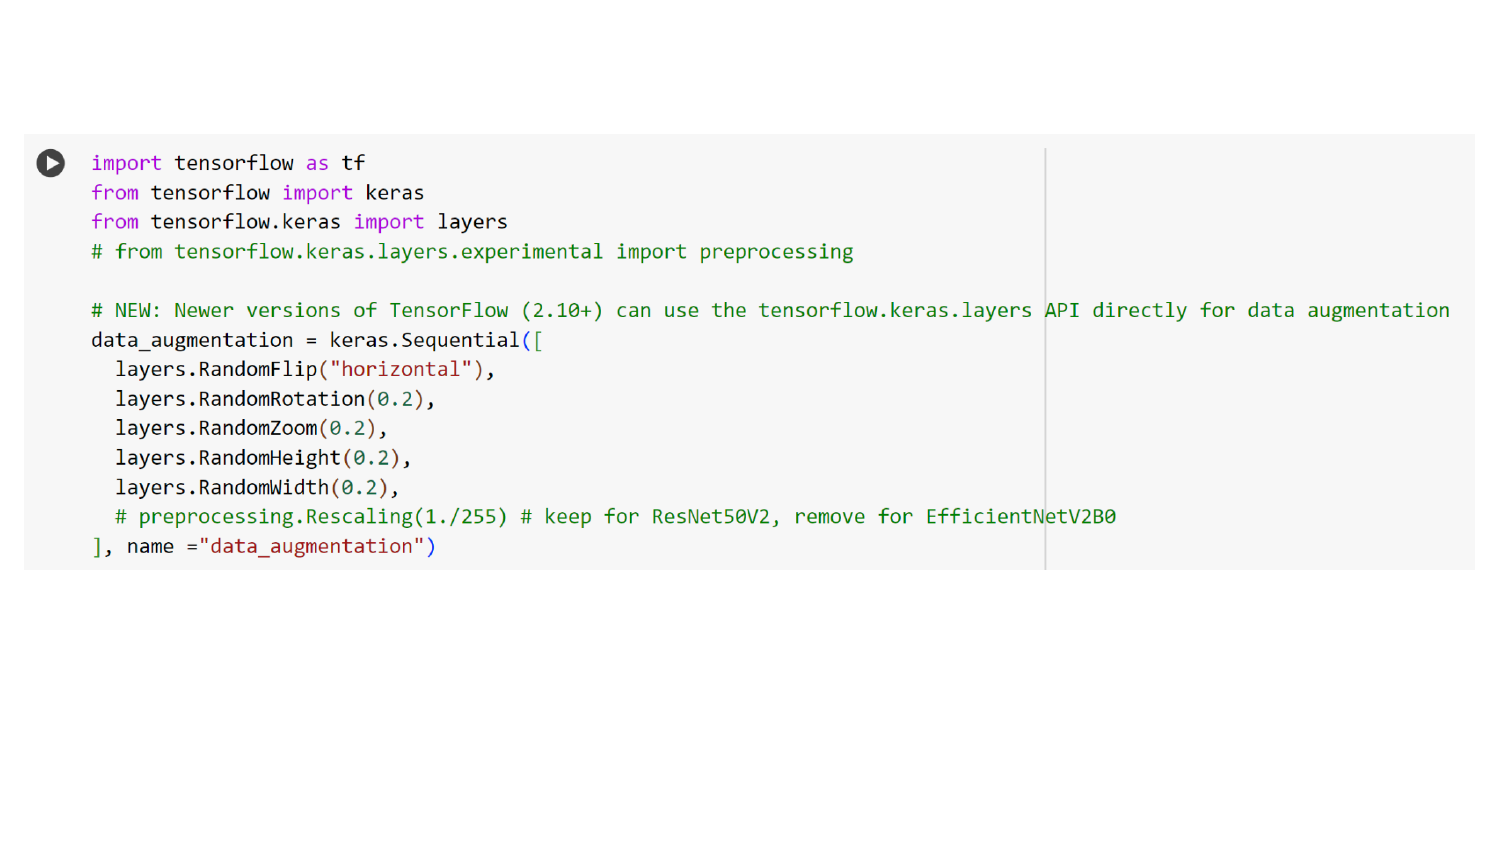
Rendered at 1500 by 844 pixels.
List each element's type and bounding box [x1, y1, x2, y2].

picture [24, 134, 1476, 570]
